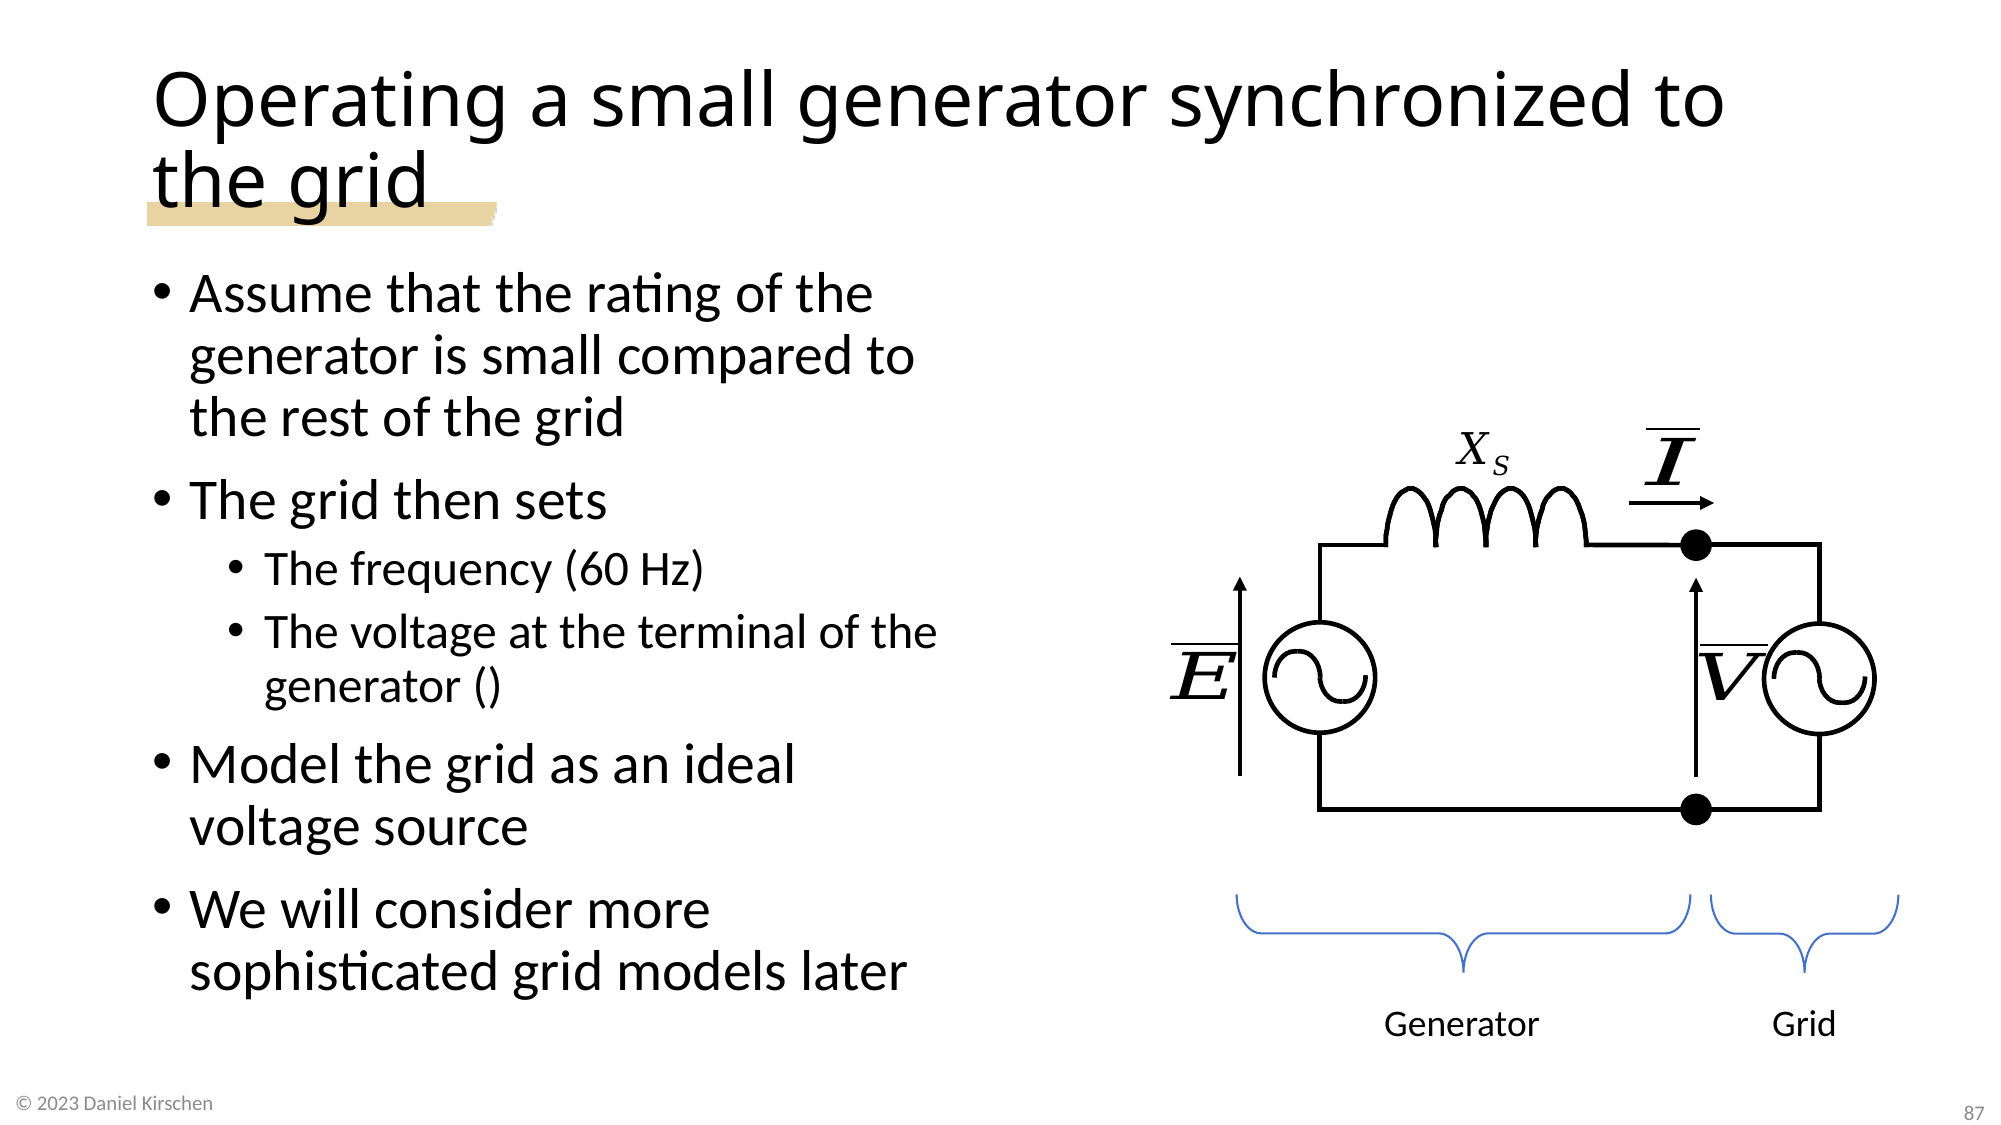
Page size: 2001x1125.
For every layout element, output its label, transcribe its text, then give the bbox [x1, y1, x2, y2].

slide_number © 2023 Daniel Kirschen [0, 1079, 484, 1125]
title Operating a small generator synchronized to the grid [137, 59, 1863, 226]
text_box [1165, 424, 1899, 1066]
slide_number 87 [1550, 1088, 2000, 1125]
